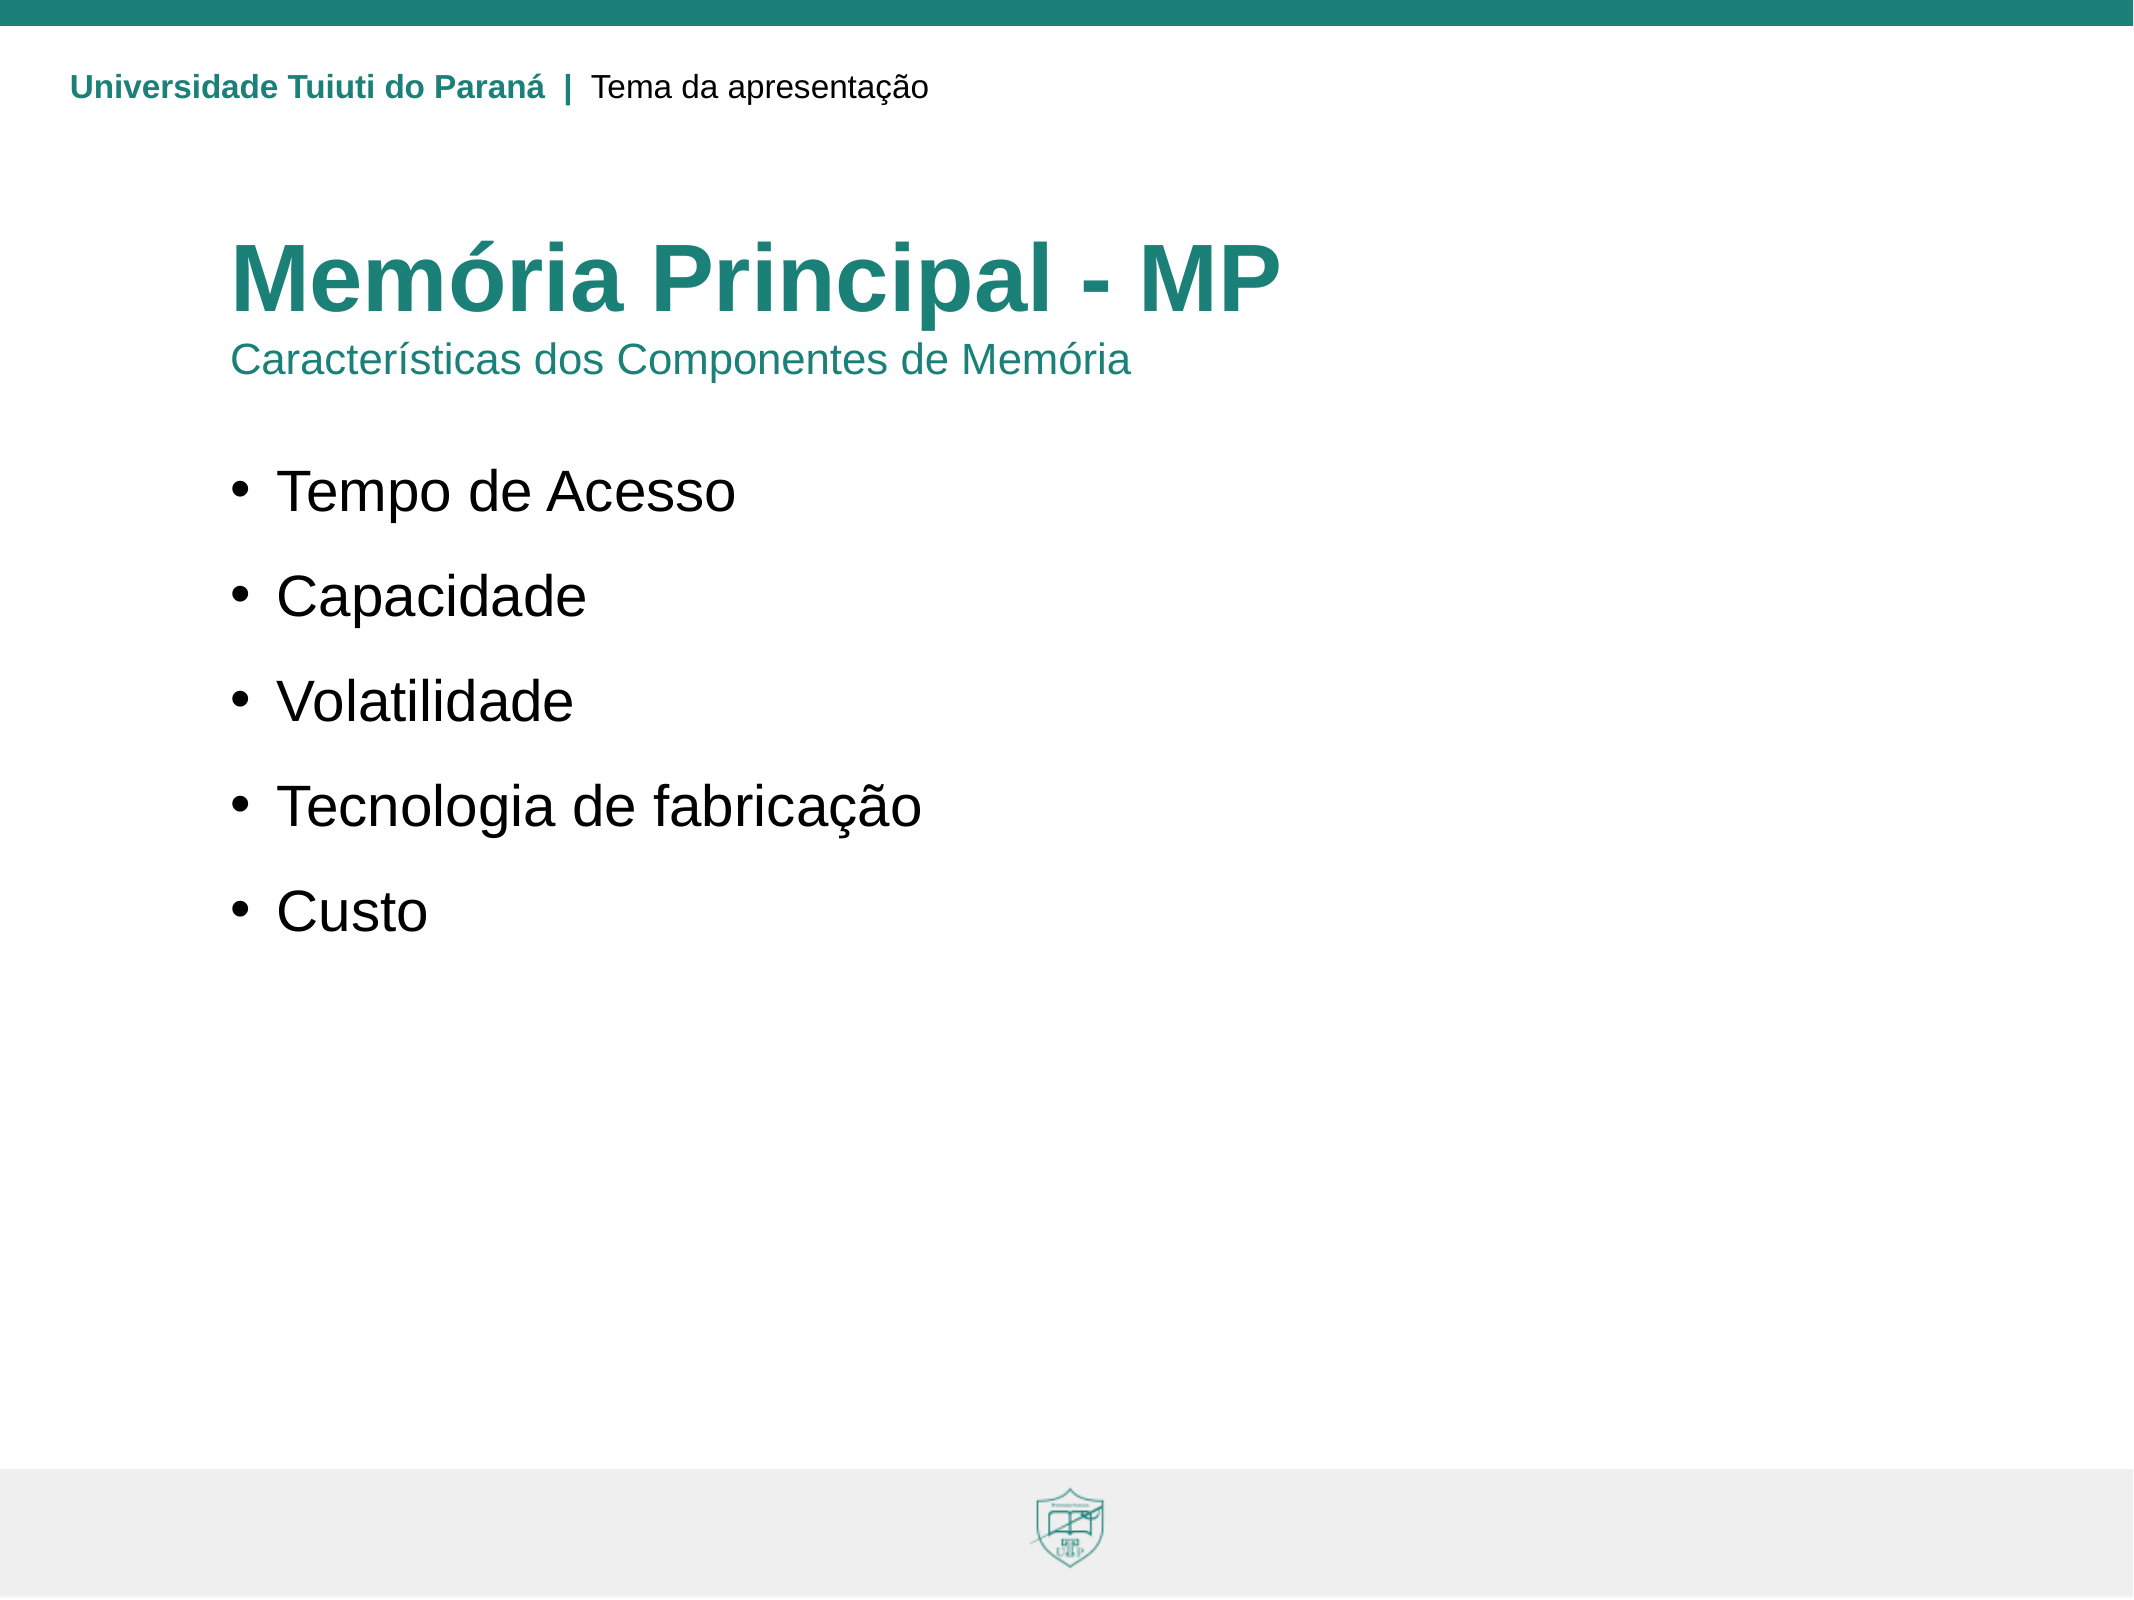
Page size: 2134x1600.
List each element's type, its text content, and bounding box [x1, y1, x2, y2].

picture [0, 0, 2134, 26]
picture [0, 1469, 2134, 1598]
text_box Universidade Tuiuti do Paraná | Tema da apresentação [63, 59, 936, 112]
text_box Memória Principal - MP Características dos Componentes de Memória Tempo de Acesso Capacidade Volatilidade Tecnologia de fabricação Custo [223, 209, 1910, 950]
